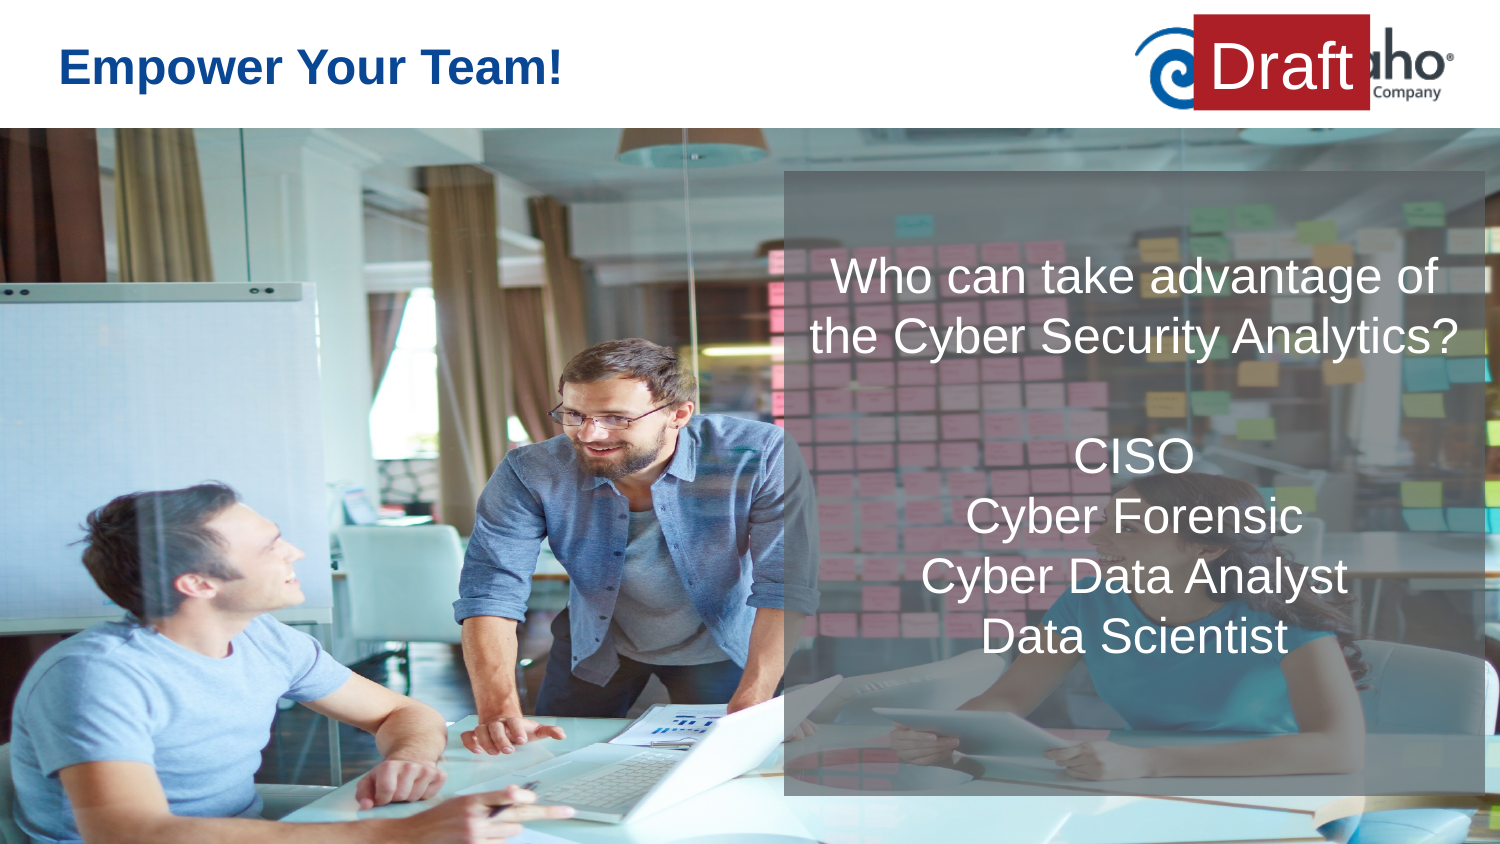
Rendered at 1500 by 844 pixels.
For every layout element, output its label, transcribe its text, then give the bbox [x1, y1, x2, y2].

text_box Draft [1192, 12, 1372, 113]
title Empower Your Team! [43, 8, 1125, 127]
picture [0, 128, 1500, 844]
